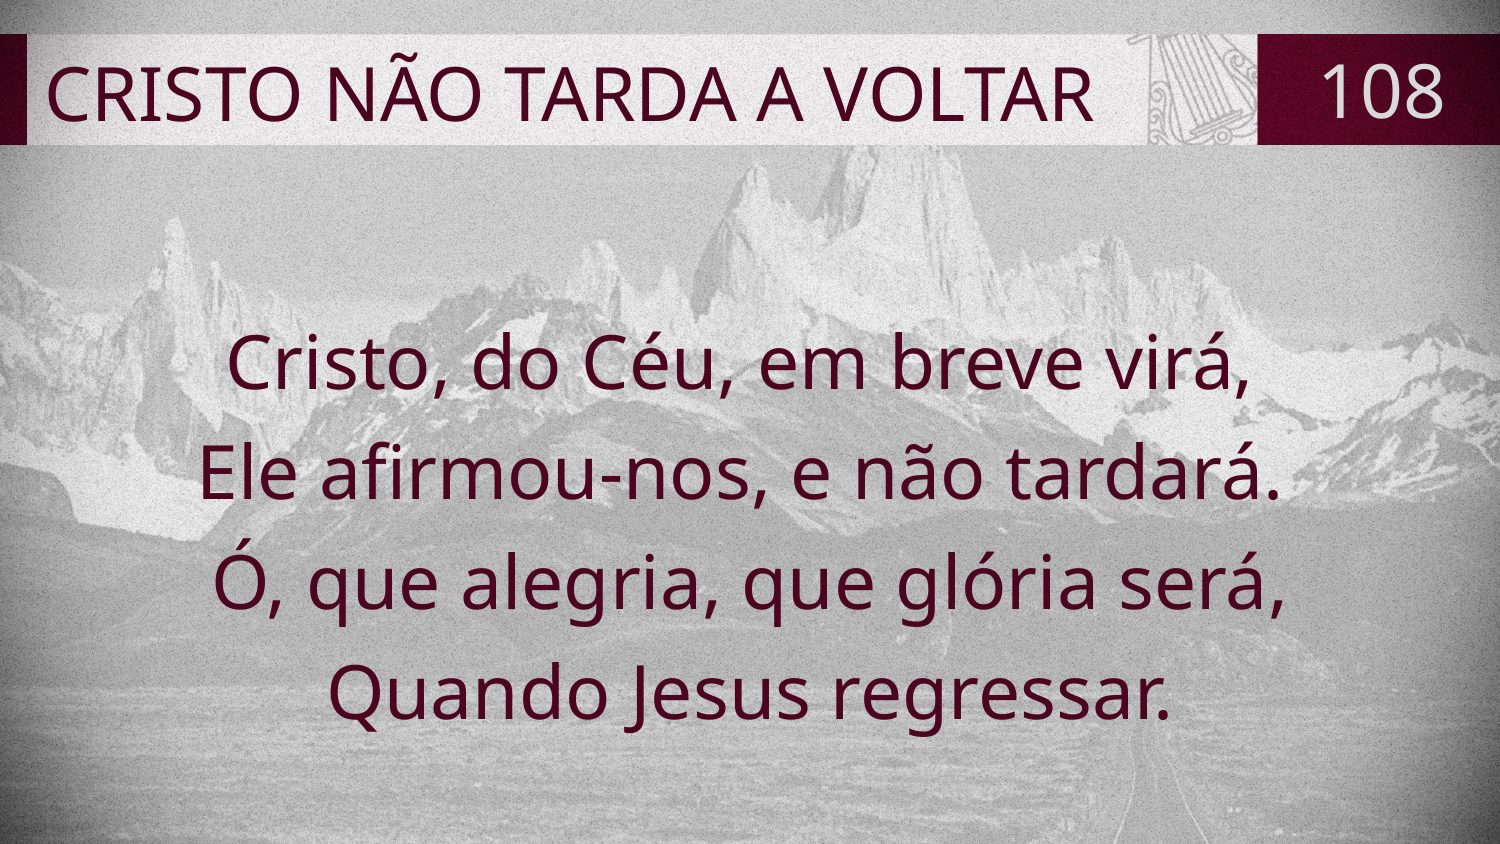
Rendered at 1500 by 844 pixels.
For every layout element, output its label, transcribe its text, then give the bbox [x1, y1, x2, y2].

list Cristo, do Céu, em breve virá, Ele afirmou-nos, e não tardará. Ó, que alegria, que glória será, Quando Jesus regressar. [0, 185, 1500, 844]
title CRISTO NÃO TARDA A VOLTAR [29, 33, 1258, 151]
picture [0, 0, 1500, 185]
list 108 [1281, 36, 1483, 143]
